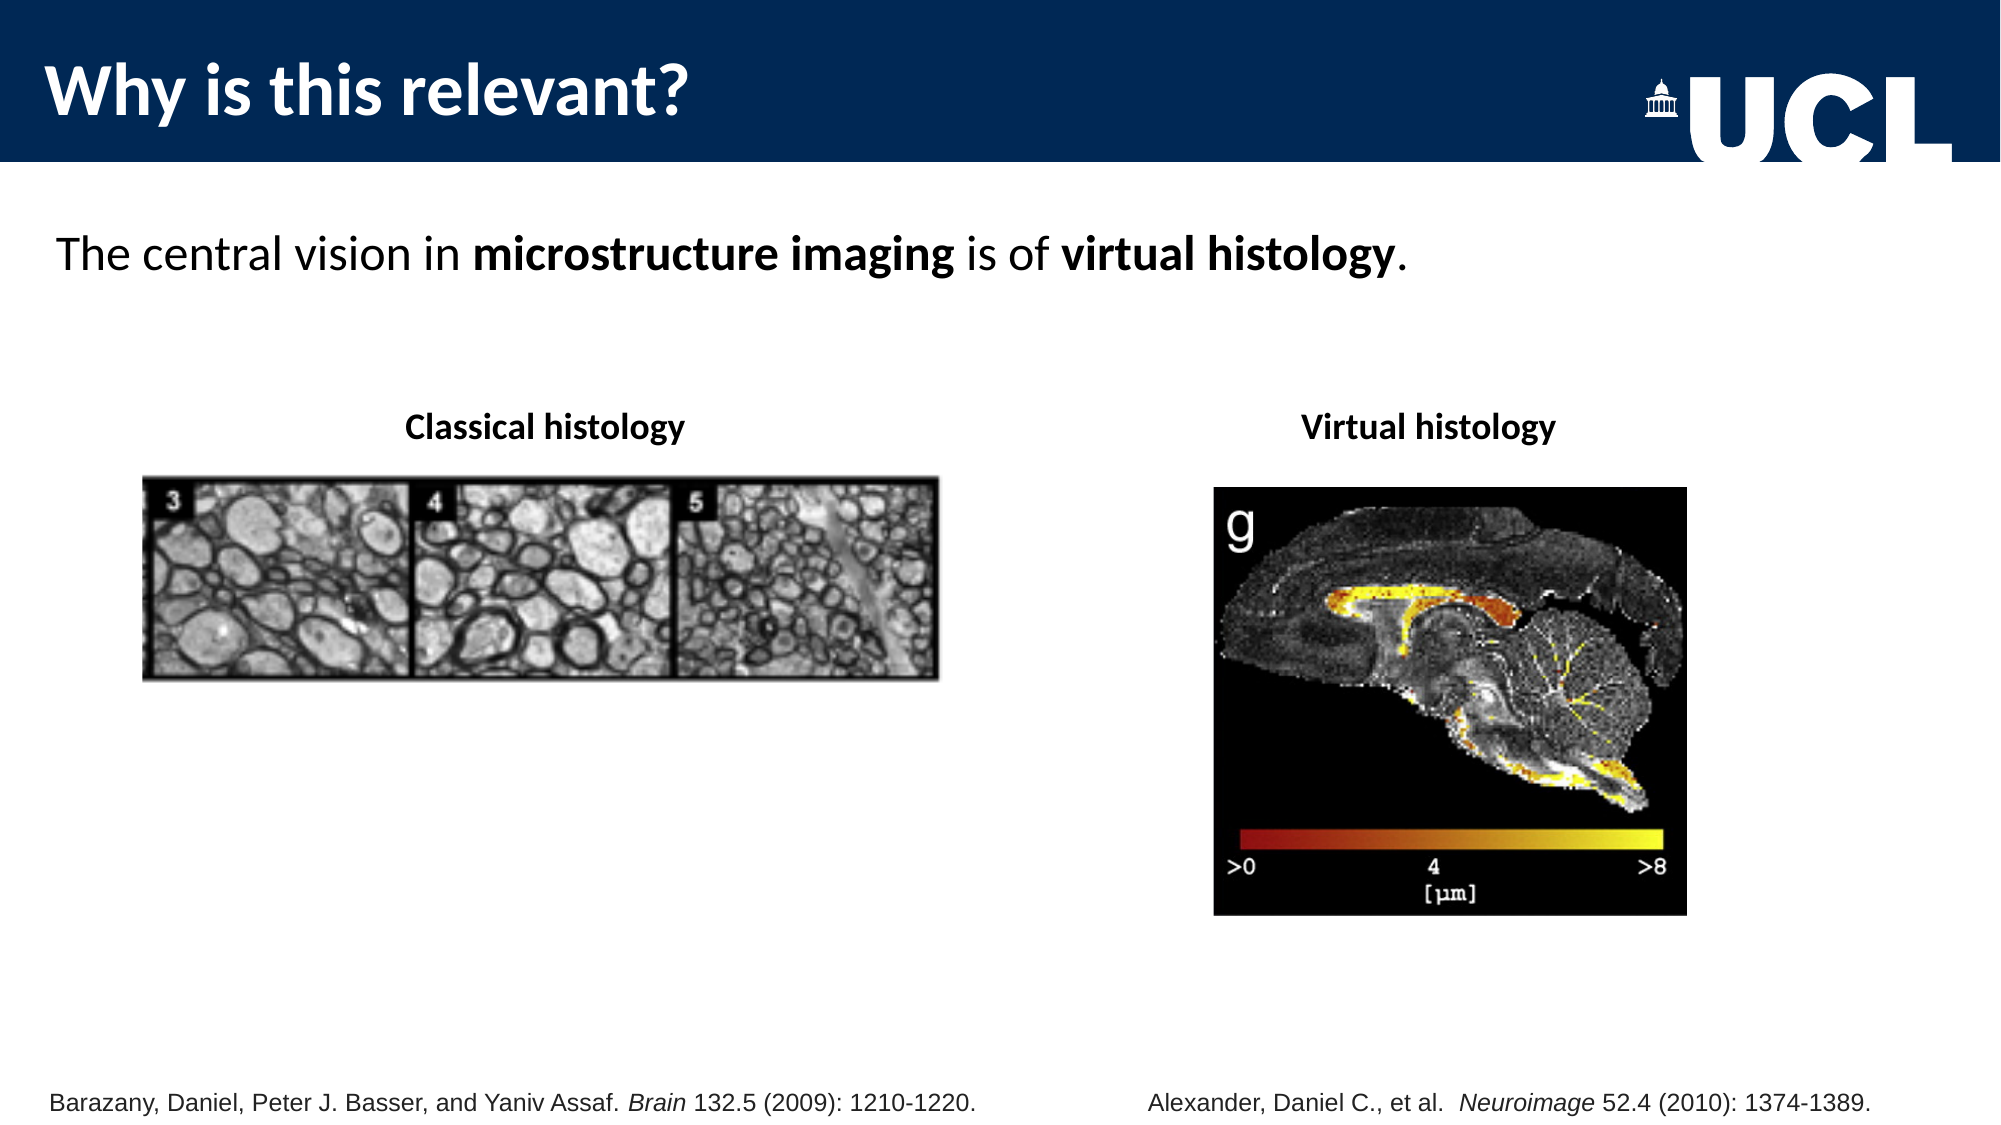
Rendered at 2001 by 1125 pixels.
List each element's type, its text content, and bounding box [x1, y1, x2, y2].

text_box Classical histology [352, 394, 739, 455]
text_box Barazany, Daniel, Peter J. Basser, and Yaniv Assaf. Brain 132.5 (2009): 1210-1220. [12, 1079, 1014, 1125]
text_box Why is this relevant? [30, 32, 1948, 138]
text_box Virtual histology [1235, 394, 1623, 455]
picture [1213, 487, 1687, 916]
picture [142, 471, 949, 684]
text_box The central vision in microstructure imaging is of virtual histology. [40, 212, 1959, 288]
text_box Alexander, Daniel C., et al. Neuroimage 52.4 (2010): 1374-1389. [1088, 1079, 1932, 1125]
